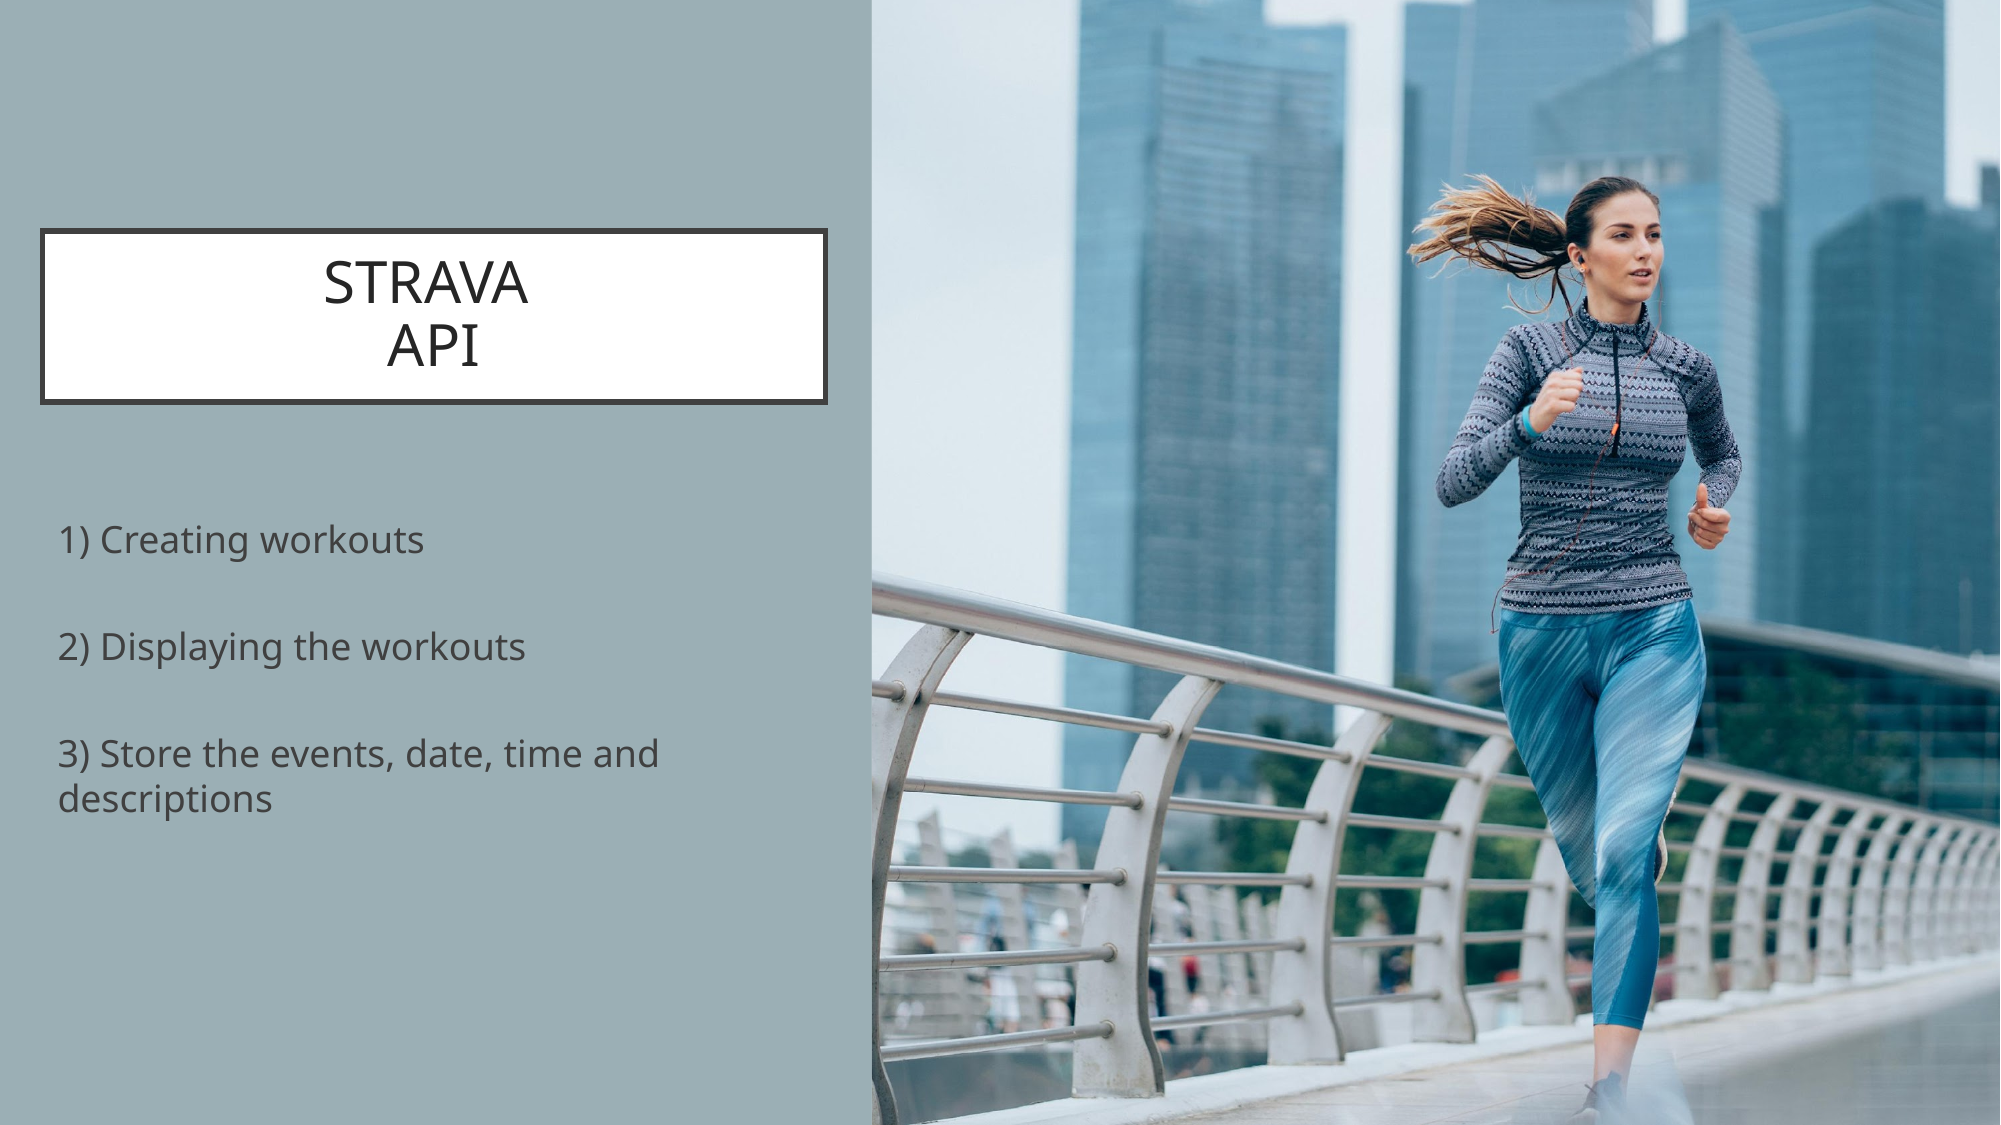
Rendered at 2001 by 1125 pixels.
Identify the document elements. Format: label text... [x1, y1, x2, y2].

title STRAVA API [40, 228, 828, 405]
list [871, 0, 2000, 1125]
text_box 1) Creating workouts 2) Displaying the workouts 3) Store the events, date, time and descriptions [42, 501, 826, 835]
